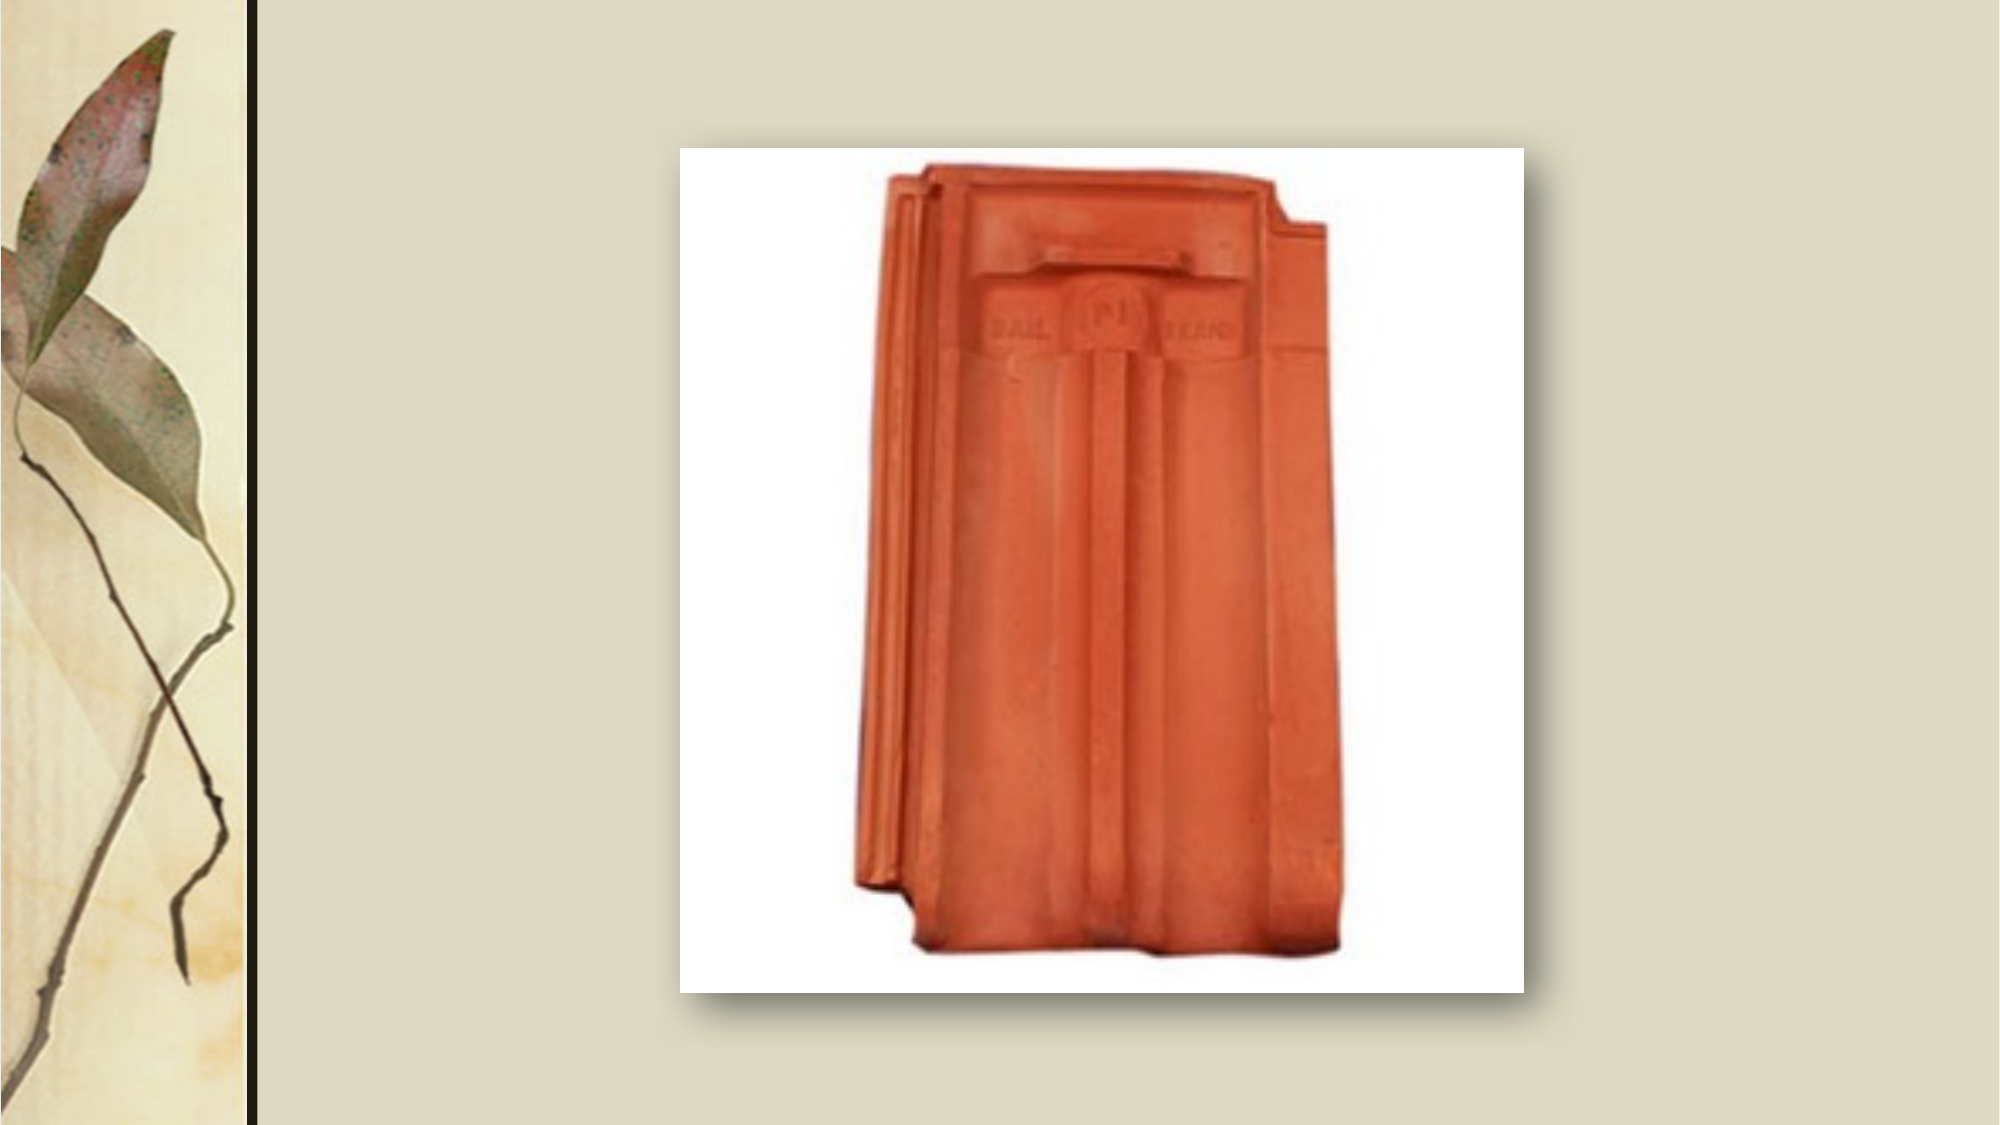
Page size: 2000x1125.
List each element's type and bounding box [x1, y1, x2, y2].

picture [1, 0, 247, 1125]
list [680, 149, 1524, 993]
